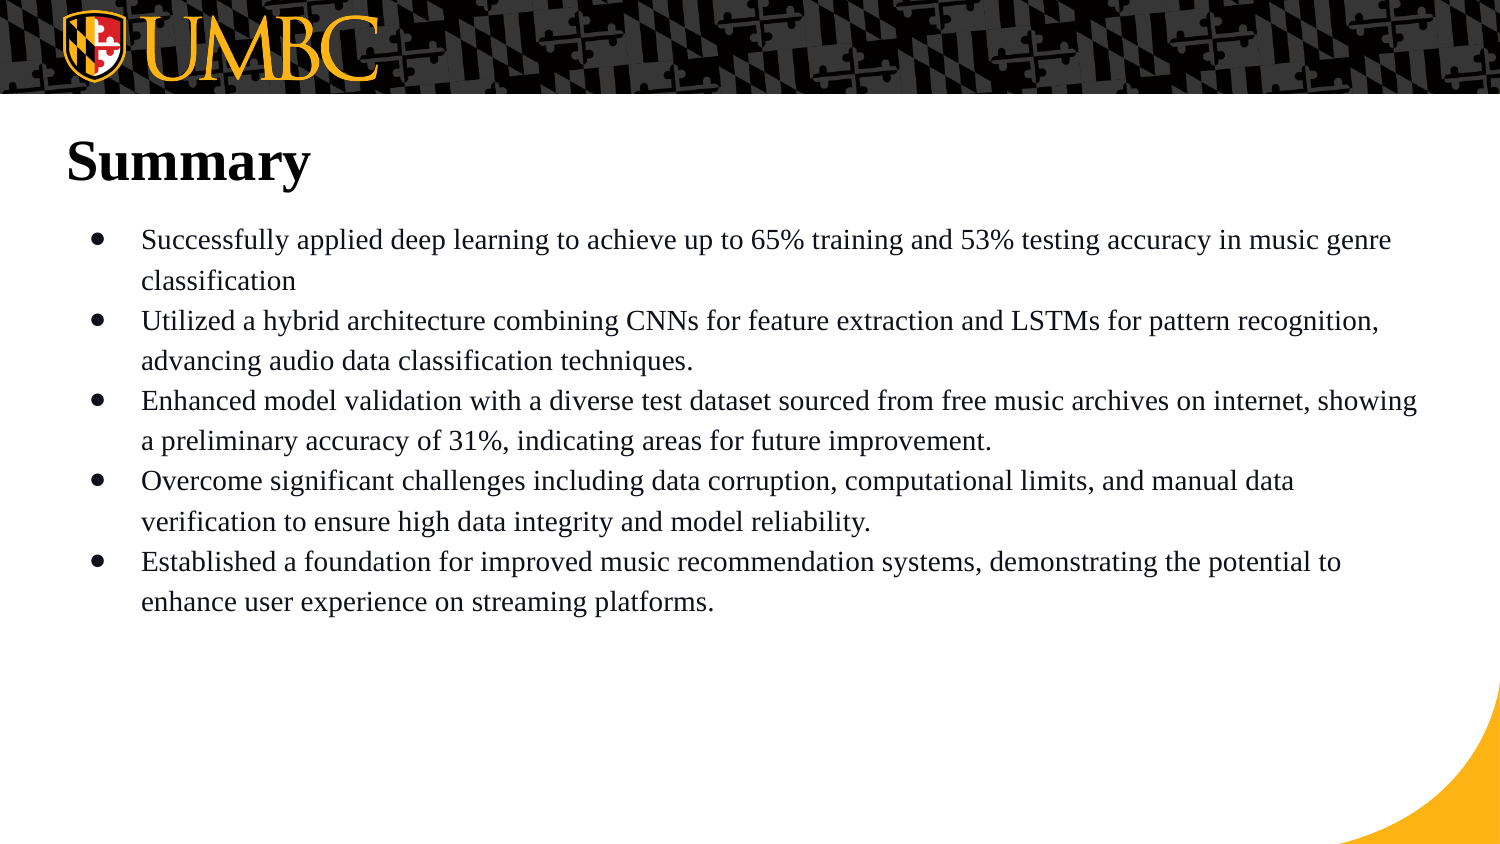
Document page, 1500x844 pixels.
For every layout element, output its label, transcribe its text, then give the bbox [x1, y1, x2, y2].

picture [1338, 679, 1500, 844]
title Summary [51, 106, 1449, 200]
list Successfully applied deep learning to achieve up to 65% training and 53% testing accuracy in music genre classification Utilized a hybrid architecture combining CNNs for feature extraction and LSTMs for pattern recognition, advancing audio data classification techniques. Enhanced model validation with a diverse test dataset sourced from free music archives on internet, showing a preliminary accuracy of 31%, indicating areas for future improvement. Overcome significant challenges including data corruption, computational limits, and manual data verification to ensure high data integrity and model reliability. Established a foundation for improved music recommendation systems, demonstrating the potential to enhance user experience on streaming platforms. [51, 200, 1449, 761]
picture [0, 0, 1500, 94]
